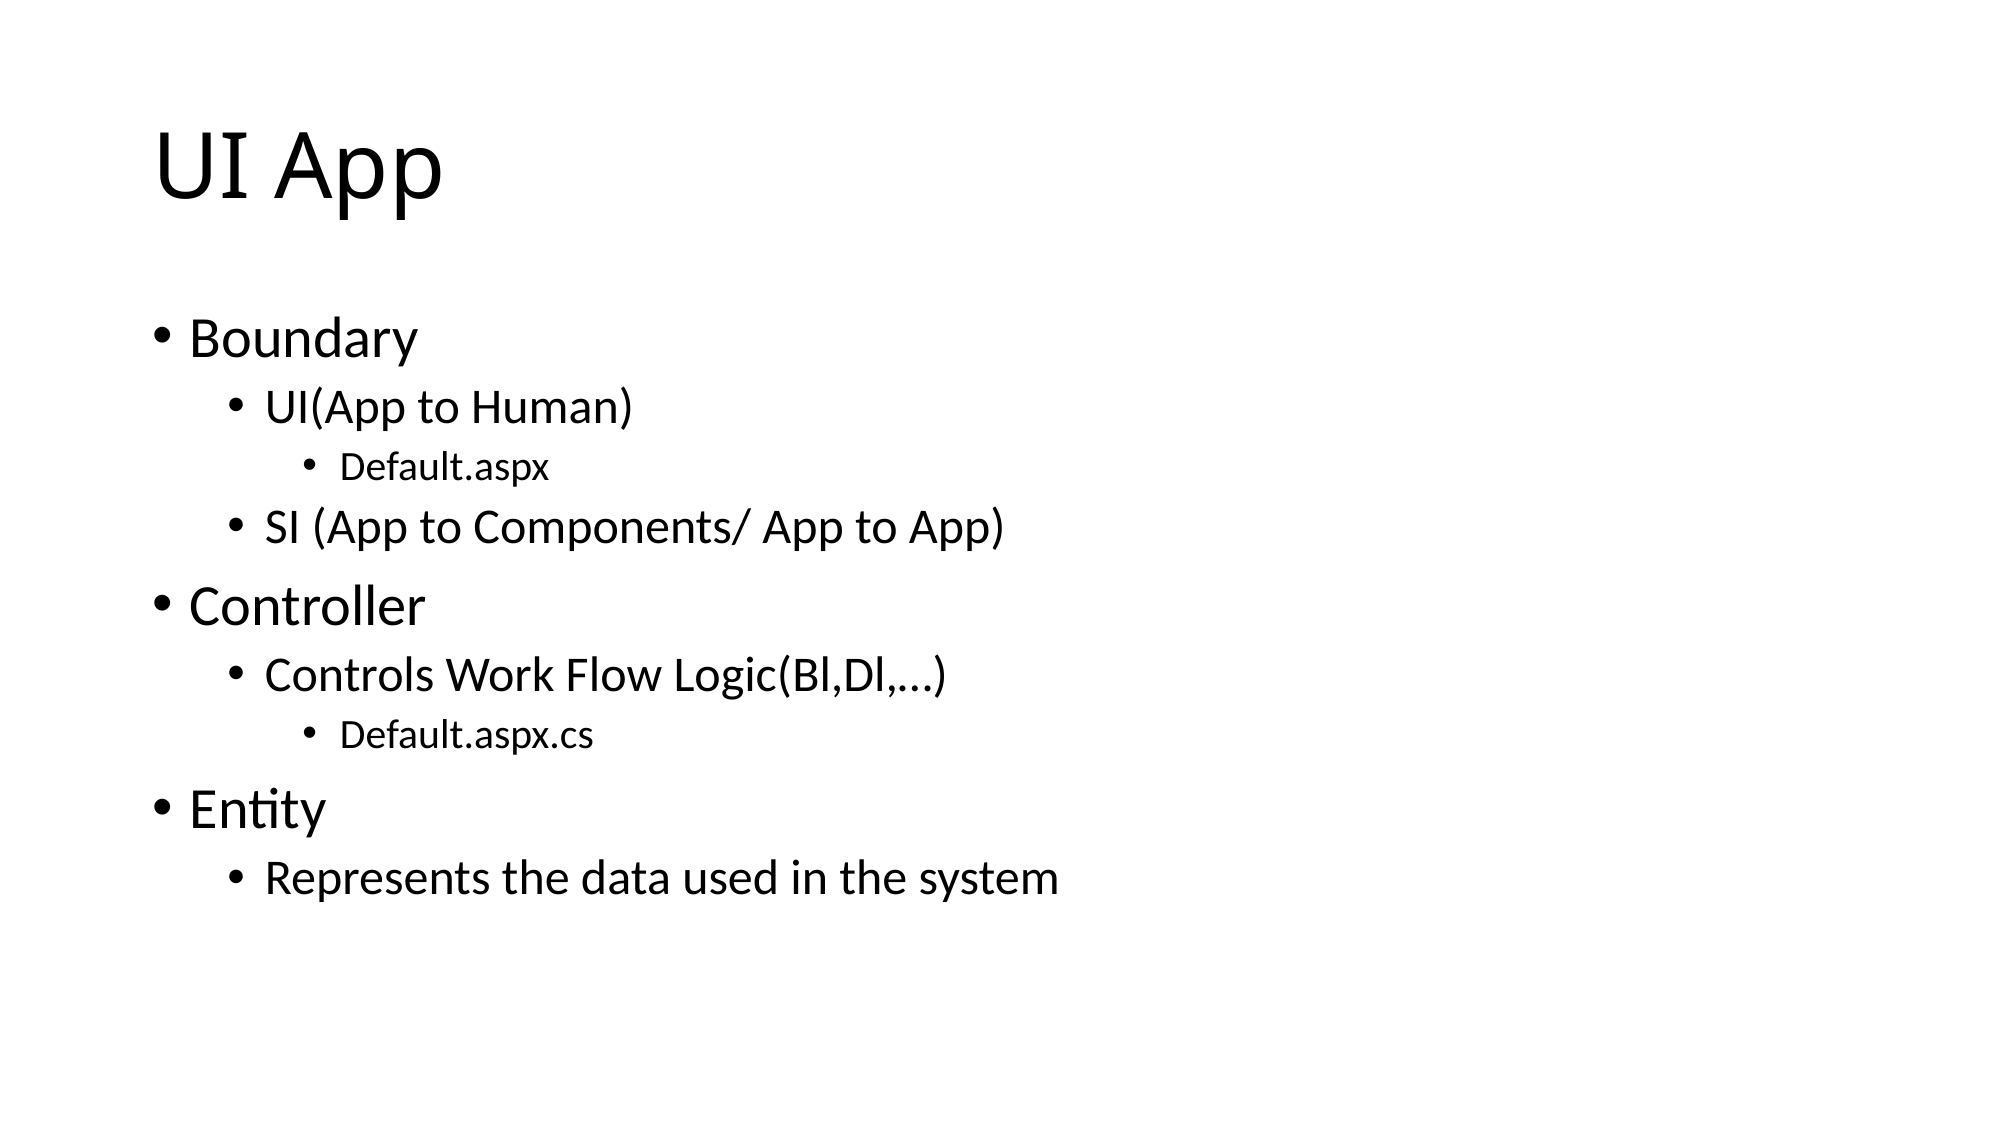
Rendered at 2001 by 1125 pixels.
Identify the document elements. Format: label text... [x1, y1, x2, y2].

title UI App [137, 59, 1863, 278]
list Boundary UI(App to Human) Default.aspx SI (App to Components/ App to App) Controller Controls Work Flow Logic(Bl,Dl,…) Default.aspx.cs Entity Represents the data used in the system [137, 299, 1863, 1014]
